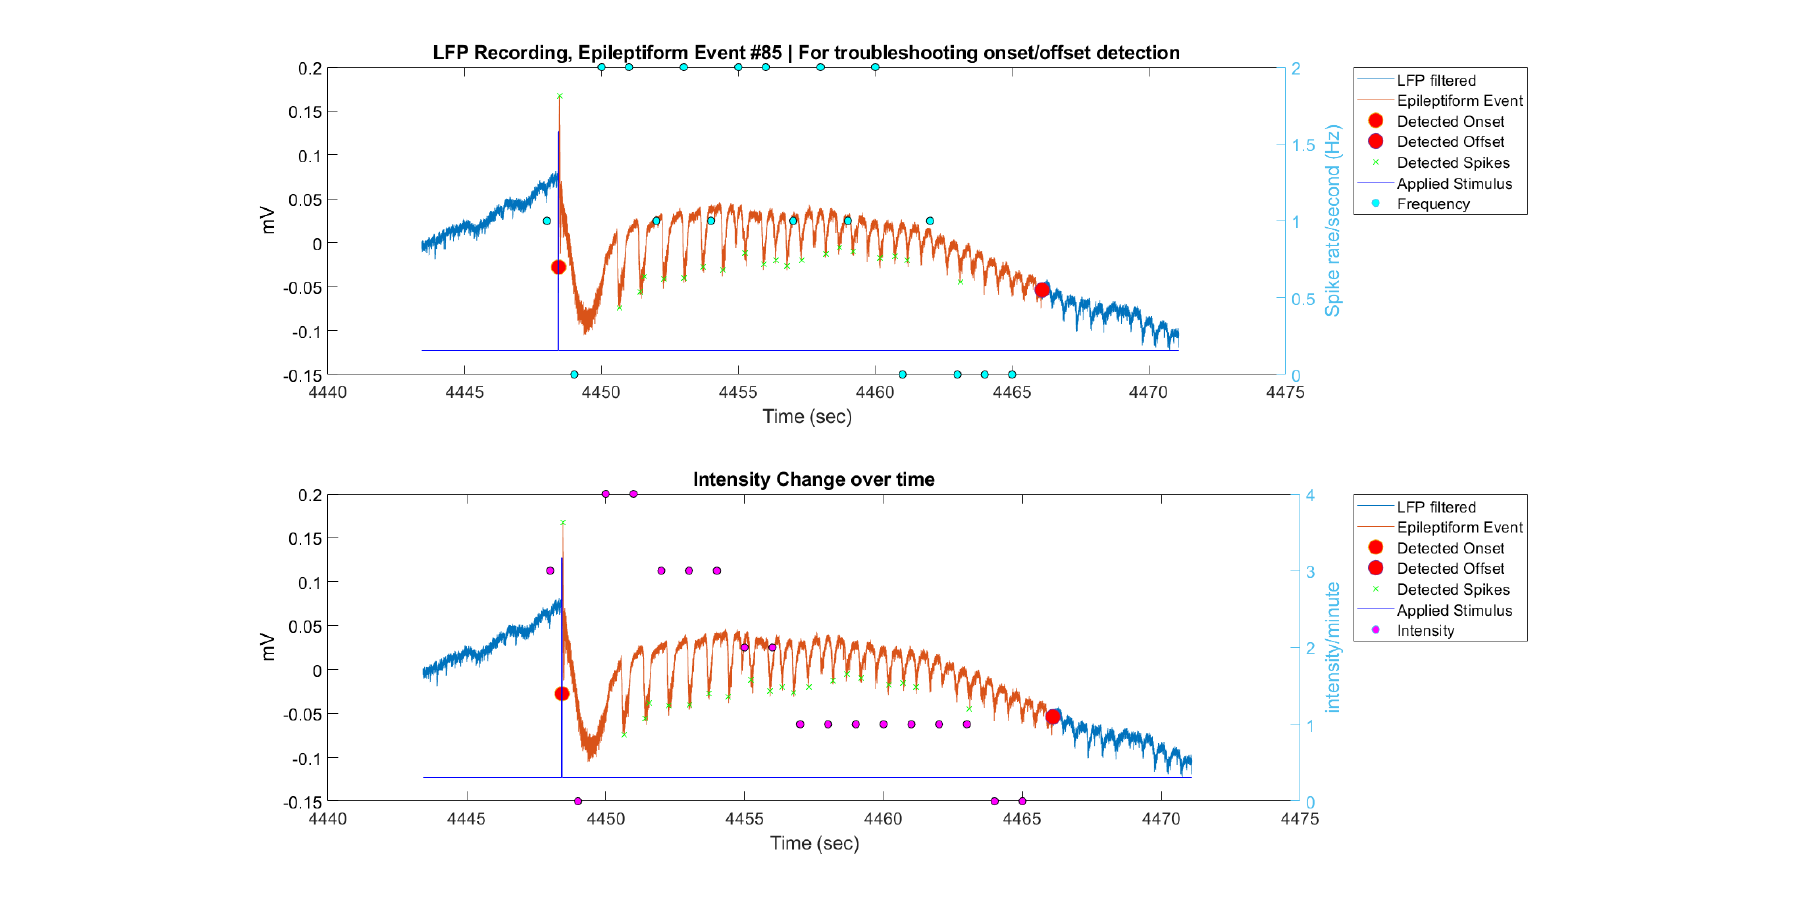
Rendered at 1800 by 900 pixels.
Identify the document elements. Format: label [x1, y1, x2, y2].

picture [126, 0, 1674, 900]
